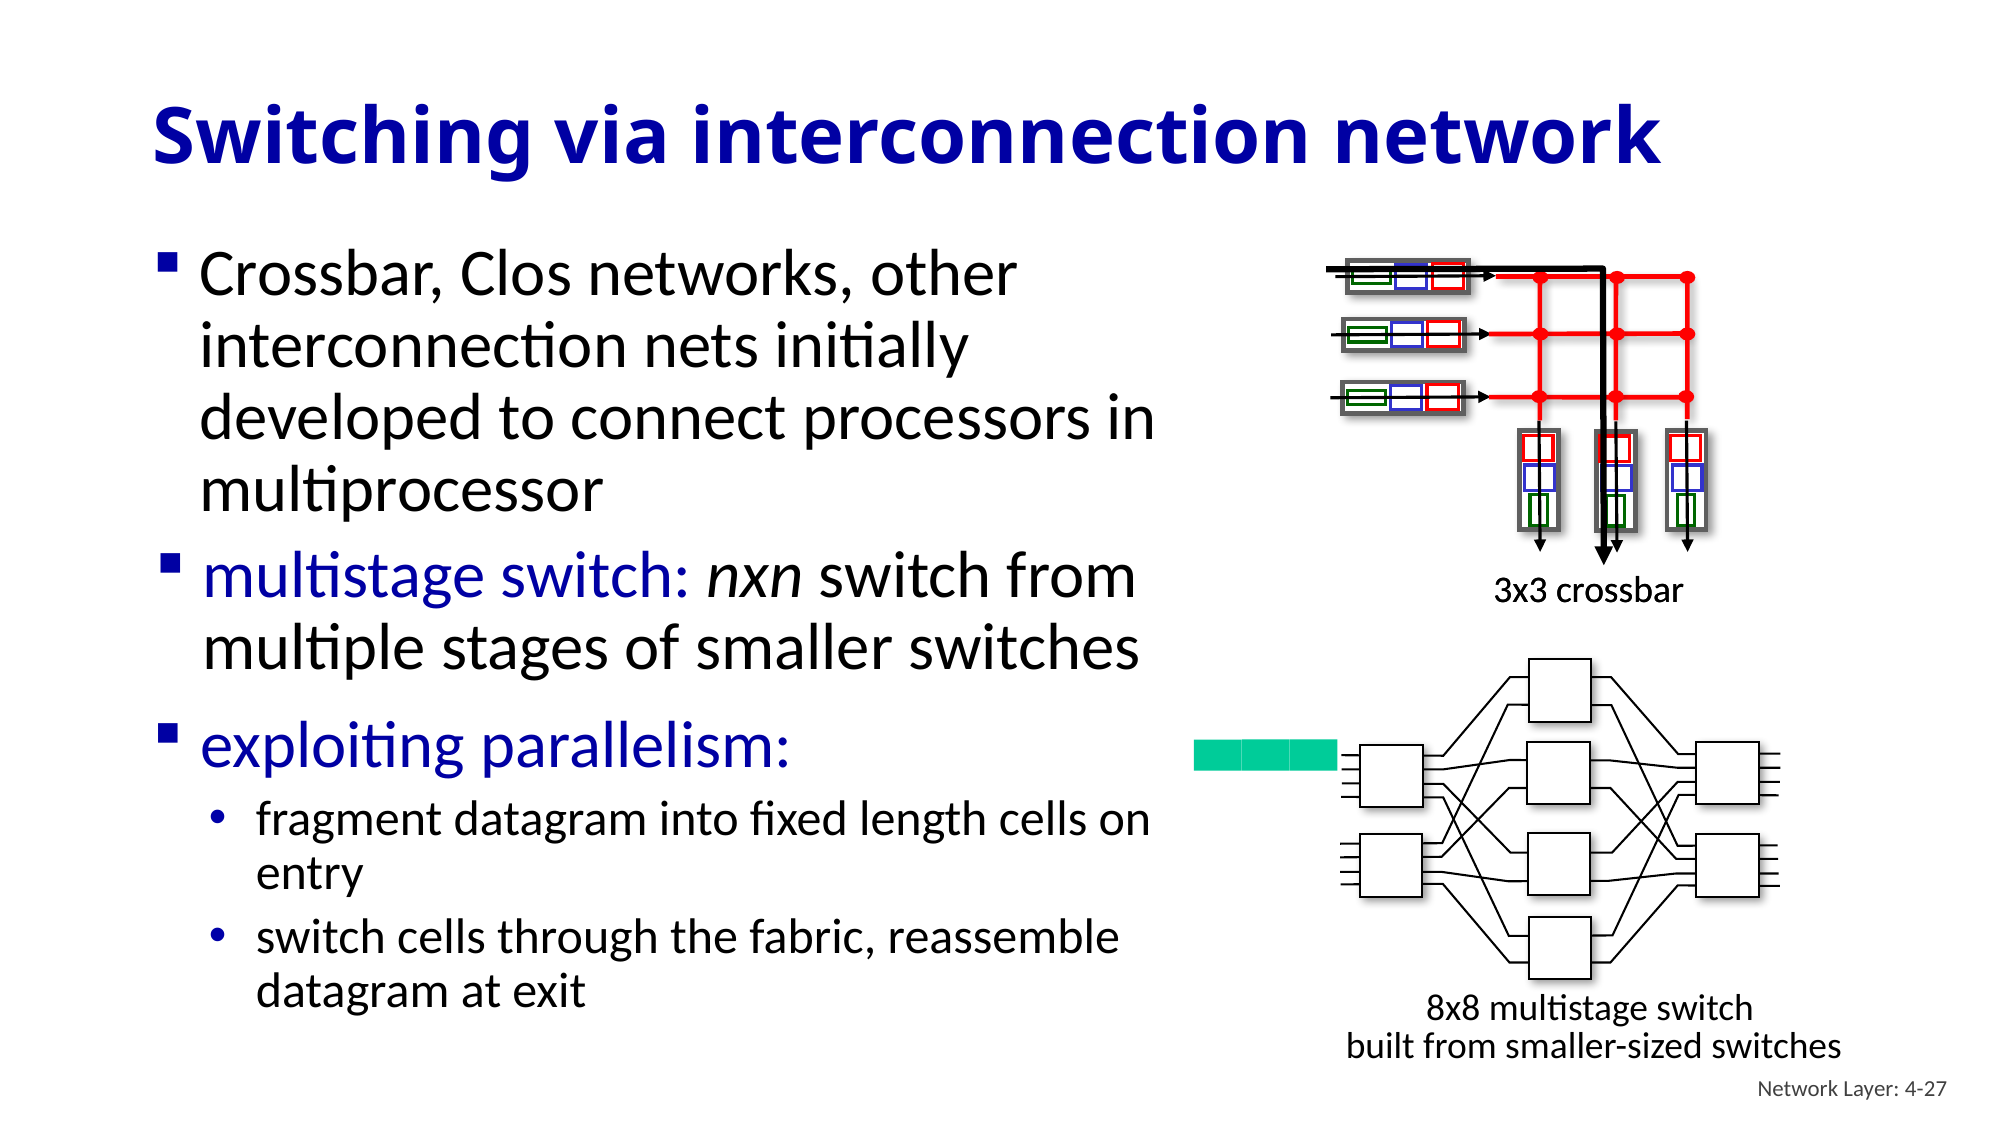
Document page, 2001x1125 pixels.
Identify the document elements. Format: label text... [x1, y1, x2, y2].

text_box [1325, 260, 1707, 566]
text_box exploiting parallelism: fragment datagram into fixed length cells on entry switch cells through the fabric, reassemble datagram at exit [127, 702, 1190, 1050]
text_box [1328, 659, 1861, 1076]
text_box [1193, 739, 1241, 771]
slide_number Network Layer: 4-27 [1512, 1056, 1963, 1117]
text_box [1289, 739, 1328, 771]
text_box 3x3 crossbar [1478, 566, 1700, 618]
list Crossbar, Clos networks, other interconnection nets initially developed to connect processors in multiprocessor [126, 230, 1190, 1068]
title Switching via interconnection network [137, 65, 1863, 213]
text_box [1241, 739, 1289, 771]
text_box multistage switch: nxn switch from multiple stages of smaller switches [129, 531, 1192, 712]
